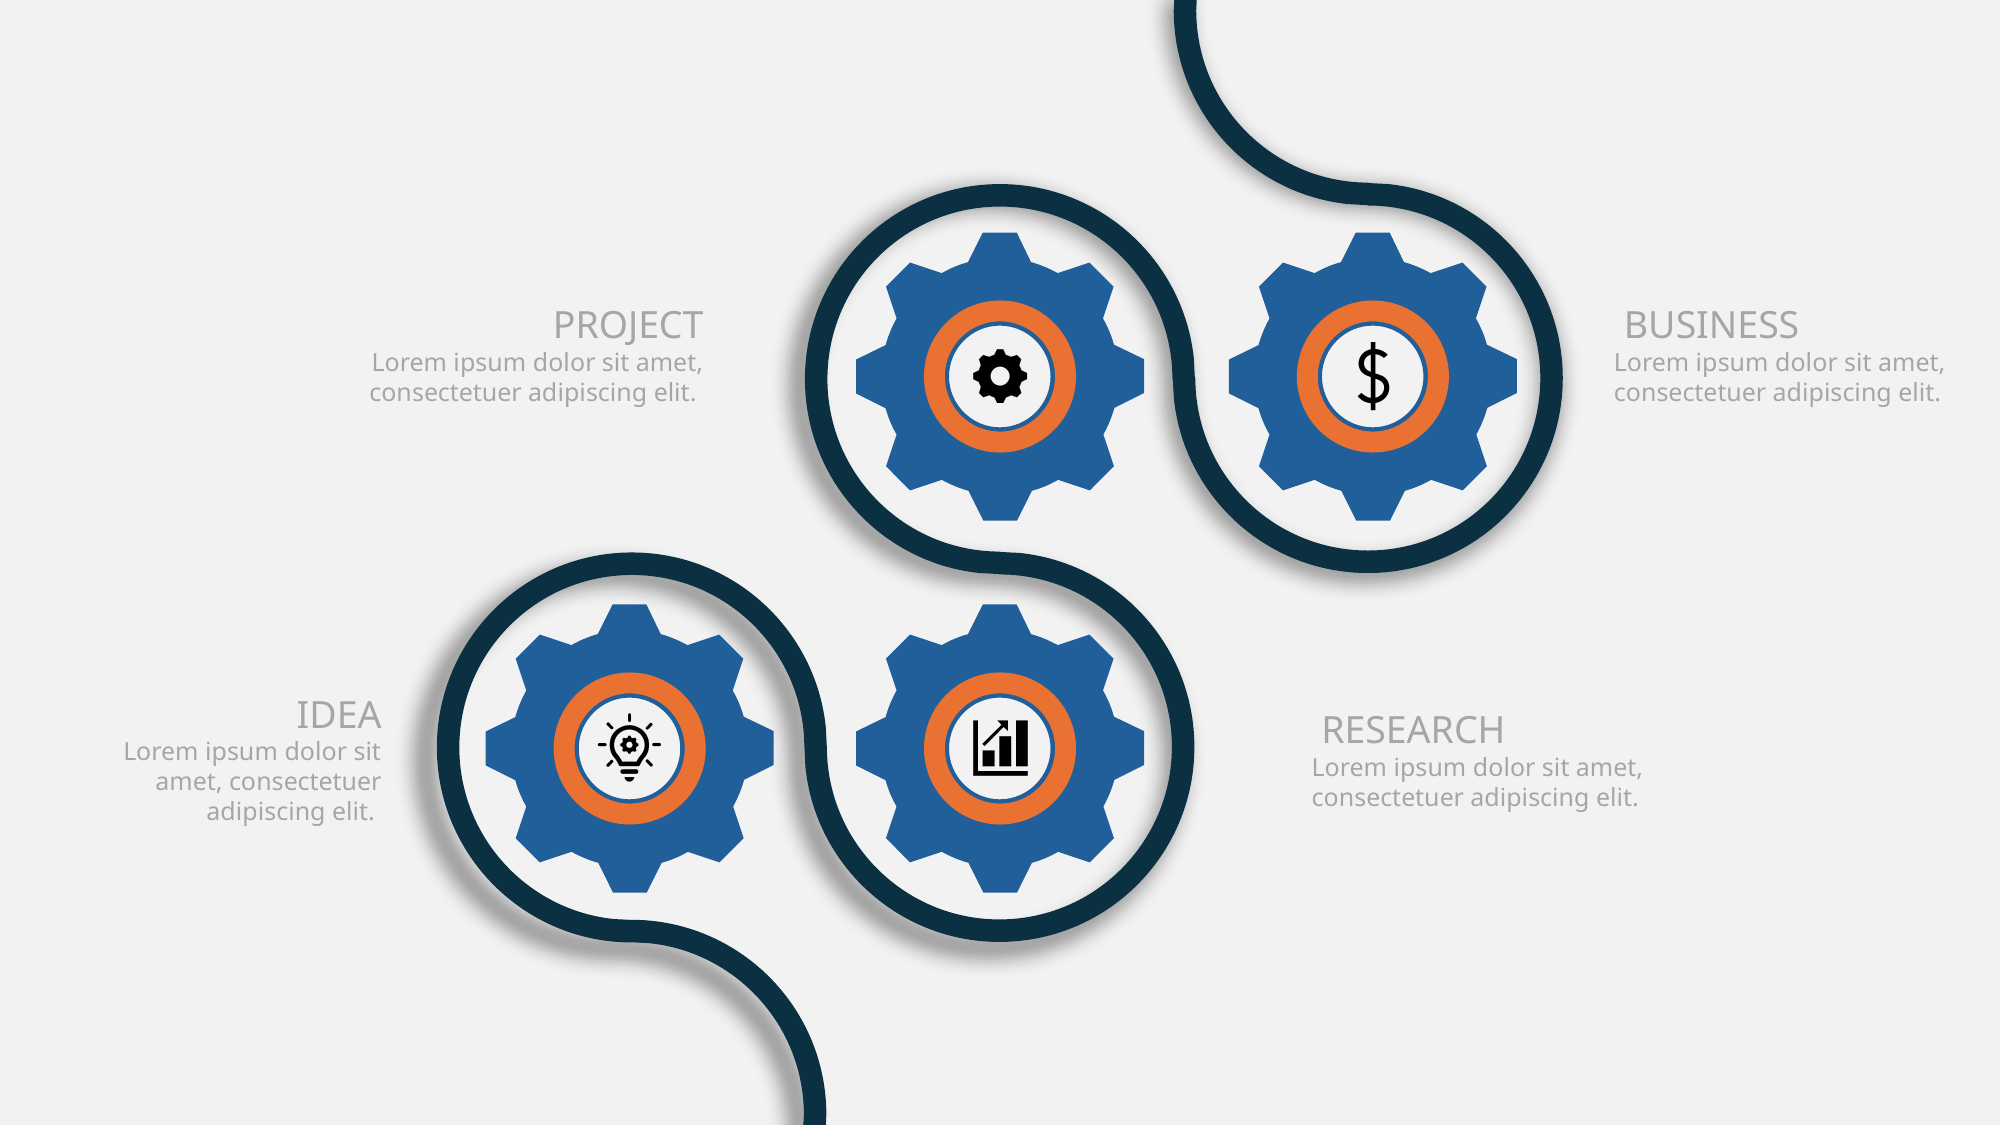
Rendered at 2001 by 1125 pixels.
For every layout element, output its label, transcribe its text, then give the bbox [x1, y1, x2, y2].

picture [961, 710, 1038, 787]
text_box [856, 604, 1145, 893]
picture [591, 710, 668, 787]
text_box RESEARCH Lorem ipsum dolor sit amet, consectetuer adipiscing elit. [1296, 699, 1709, 854]
picture [1334, 338, 1411, 415]
text_box BUSINESS Lorem ipsum dolor sit amet, consectetuer adipiscing elit. [1599, 294, 2000, 449]
text_box [436, 0, 1563, 1125]
text_box [1228, 232, 1517, 521]
text_box [485, 604, 774, 893]
text_box [552, 670, 708, 827]
text_box [856, 232, 1145, 521]
text_box [1295, 298, 1451, 455]
text_box [922, 670, 1078, 827]
text_box [922, 298, 1078, 455]
text_box IDEA Lorem ipsum dolor sit amet, consectetuer adipiscing elit. [35, 683, 397, 868]
text_box PROJECT Lorem ipsum dolor sit amet, consectetuer adipiscing elit. [353, 294, 719, 449]
picture [961, 338, 1038, 415]
